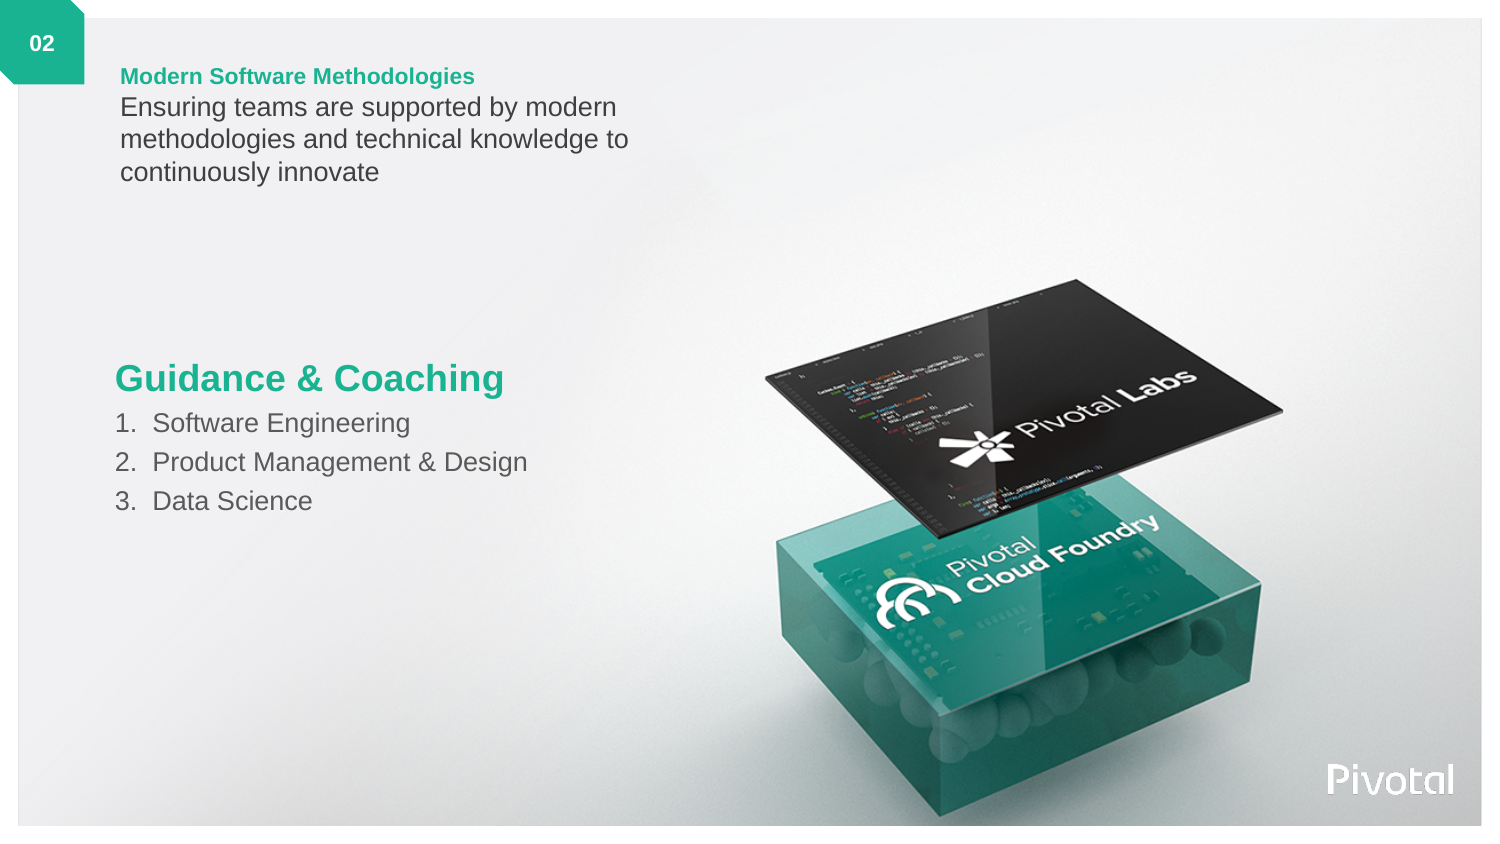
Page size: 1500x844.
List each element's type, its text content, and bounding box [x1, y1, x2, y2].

picture [18, 18, 1482, 826]
text_box 02 [0, 0, 85, 84]
